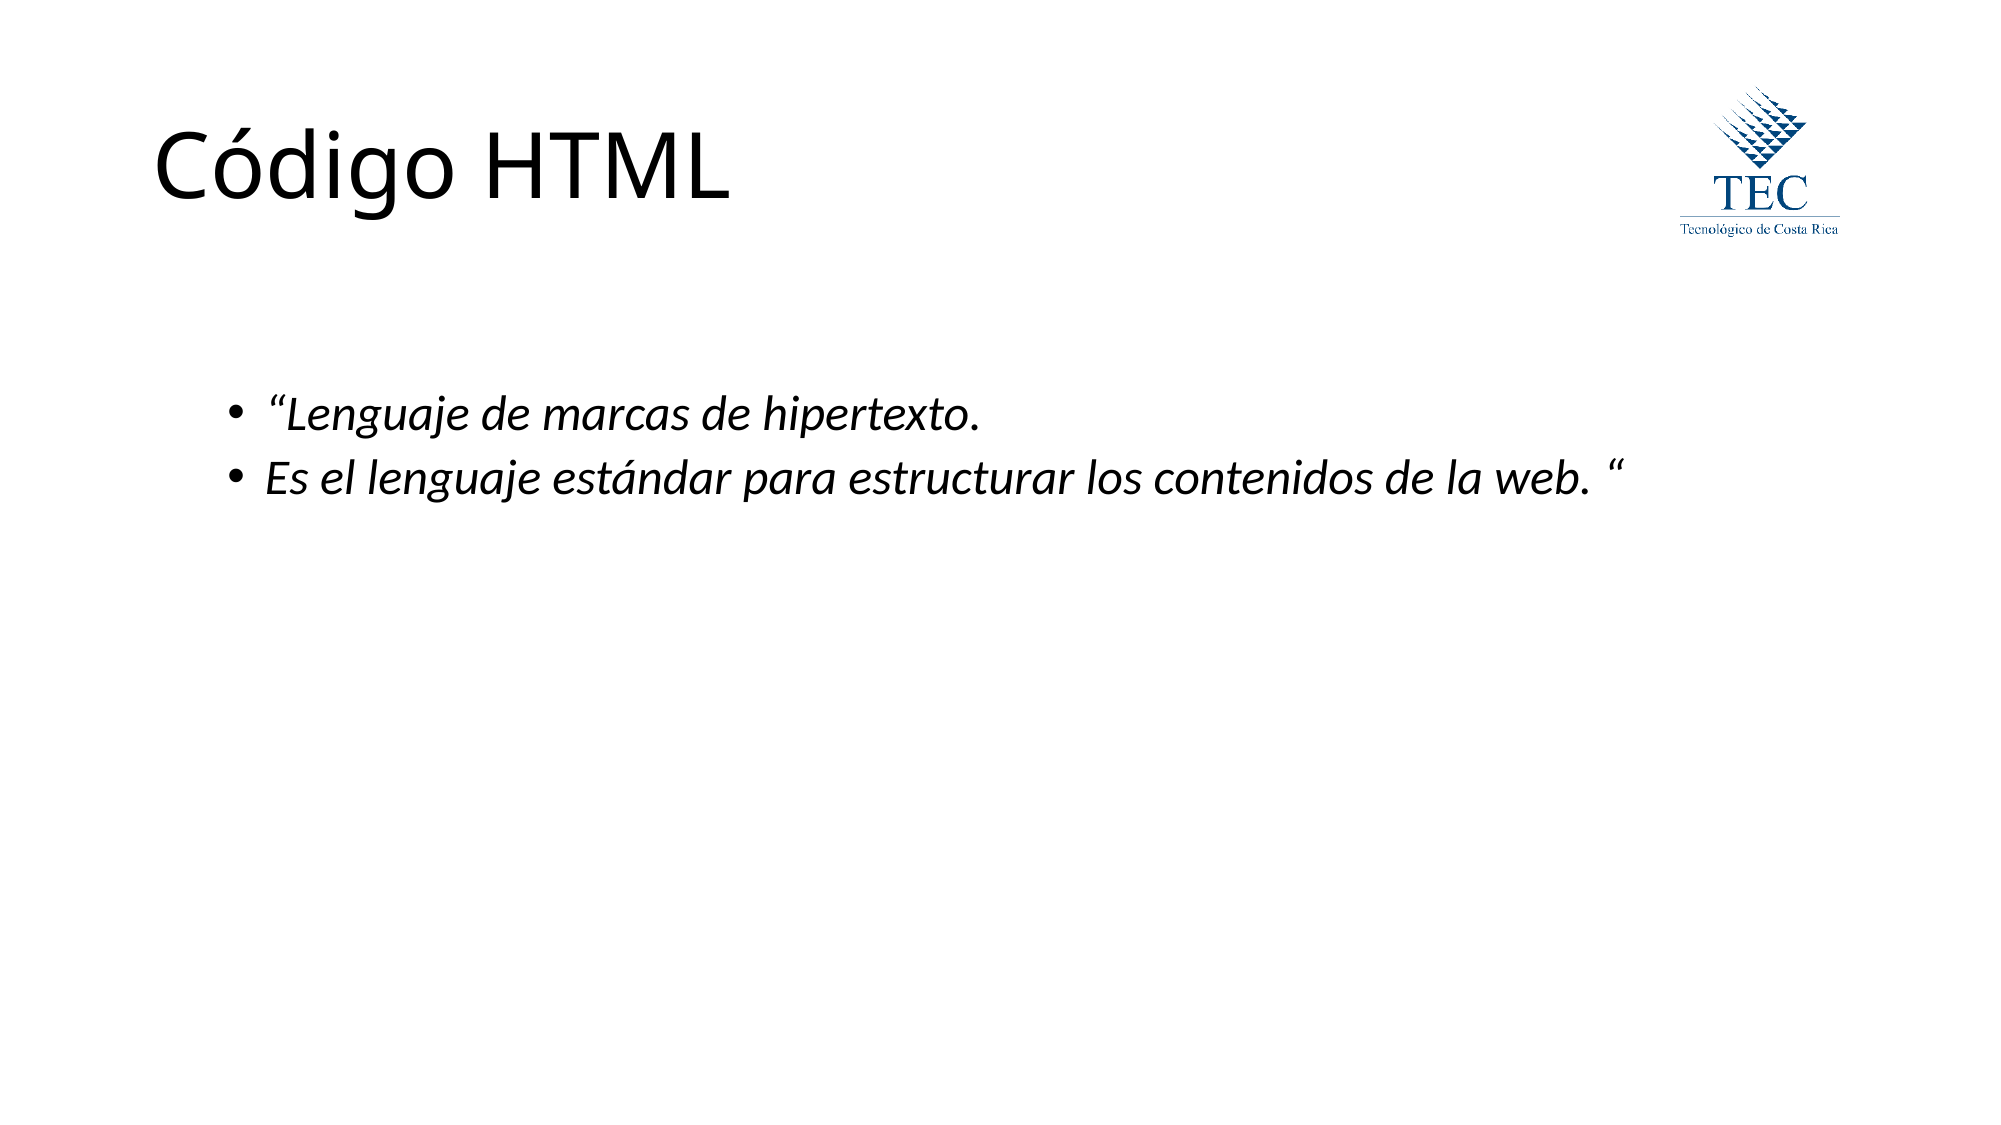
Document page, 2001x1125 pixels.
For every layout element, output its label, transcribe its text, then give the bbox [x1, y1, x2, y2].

list “Lenguaje de marcas de hipertexto. Es el lenguaje estándar para estructurar los contenidos de la web. “ [137, 299, 1863, 1014]
title Código HTML [137, 59, 1863, 278]
picture [1676, 80, 1843, 240]
